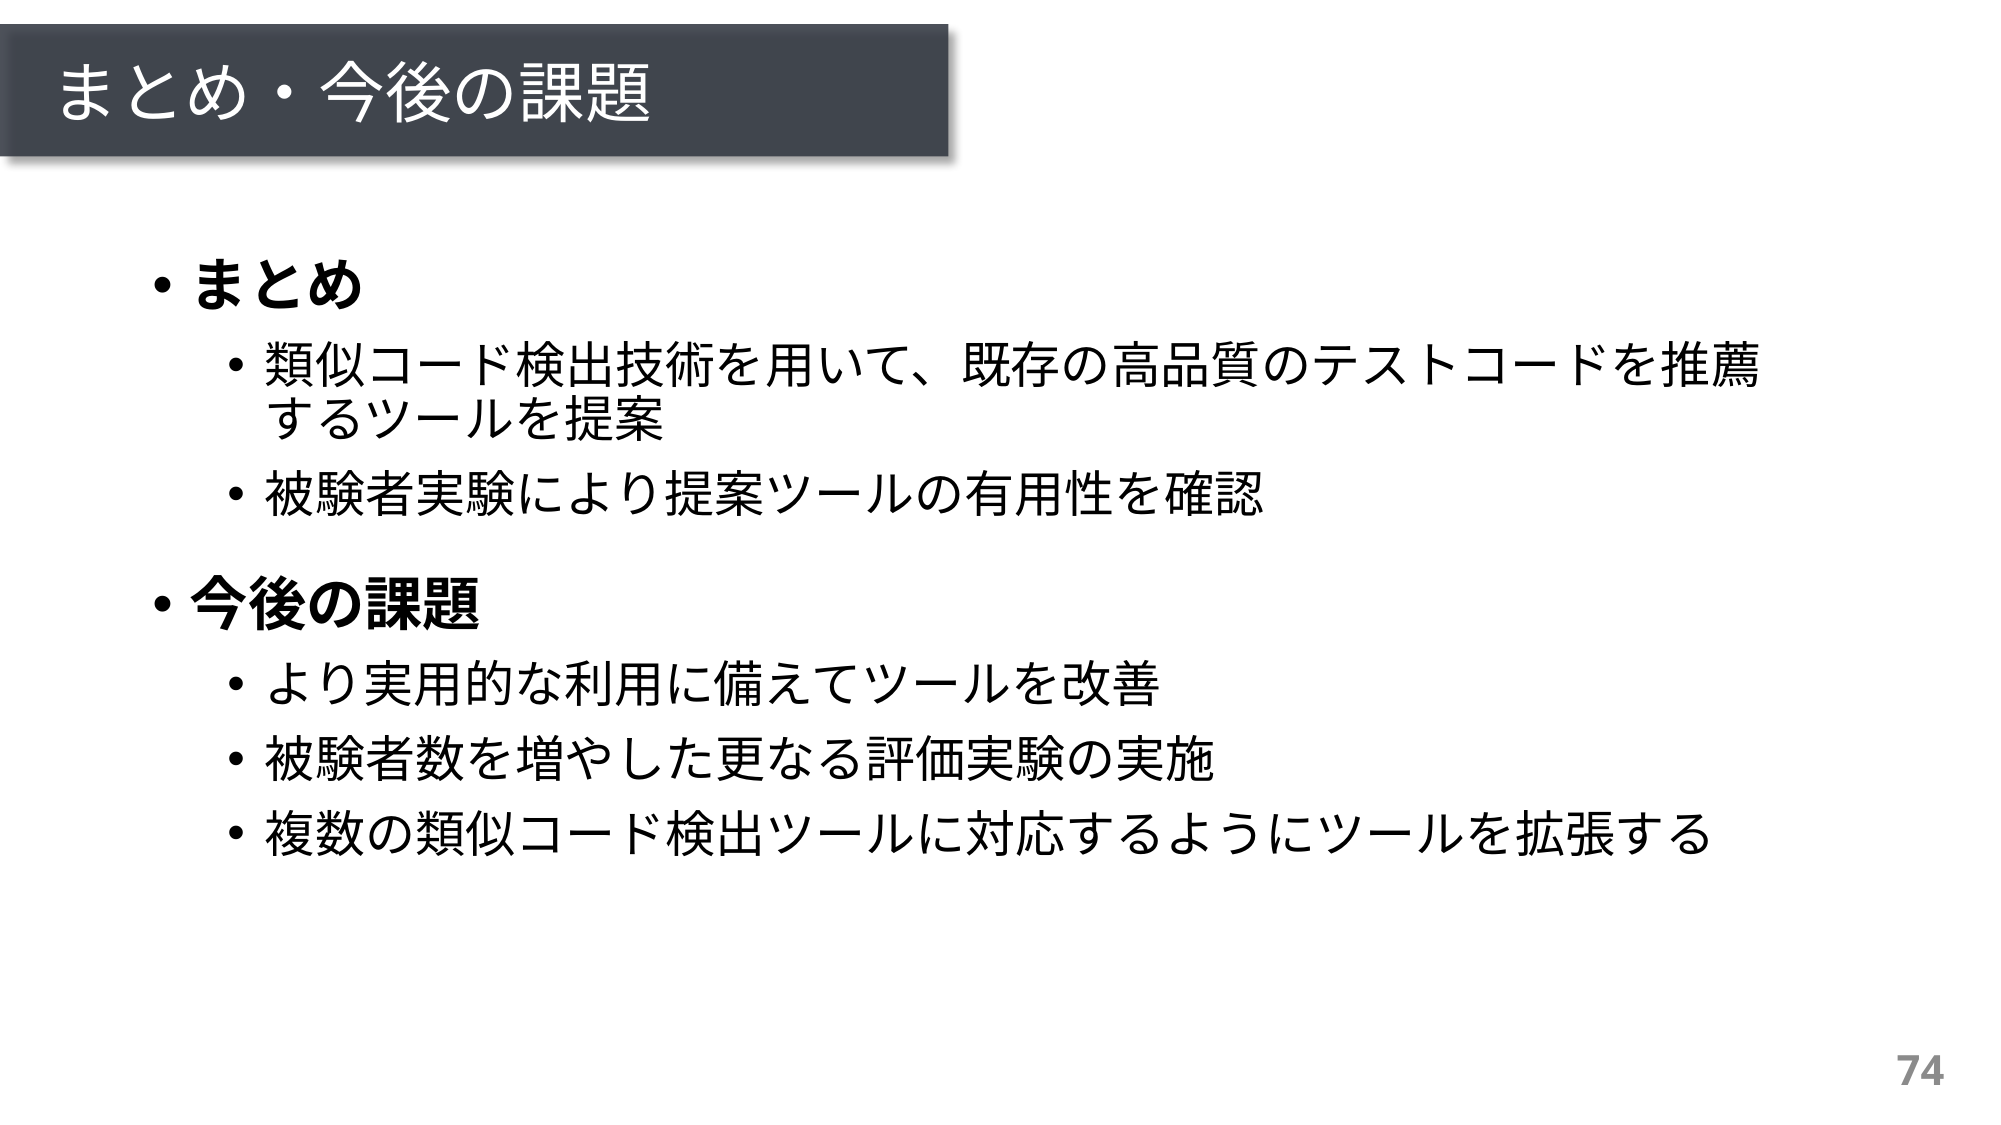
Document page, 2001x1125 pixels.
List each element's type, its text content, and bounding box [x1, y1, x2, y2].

title まとめ・今後の課題 [36, 36, 957, 156]
list まとめ 類似コード検出技術を用いて、既存の高品質のテストコードを推薦するツールを提案 被験者実験により提案ツールの有用性を確認 今後の課題 より実用的な利用に備えてツールを改善 被験者数を増やした更なる評価実験の実施 複数の類似コード検出ツールに対応するようにツールを拡張する [137, 249, 1808, 1005]
